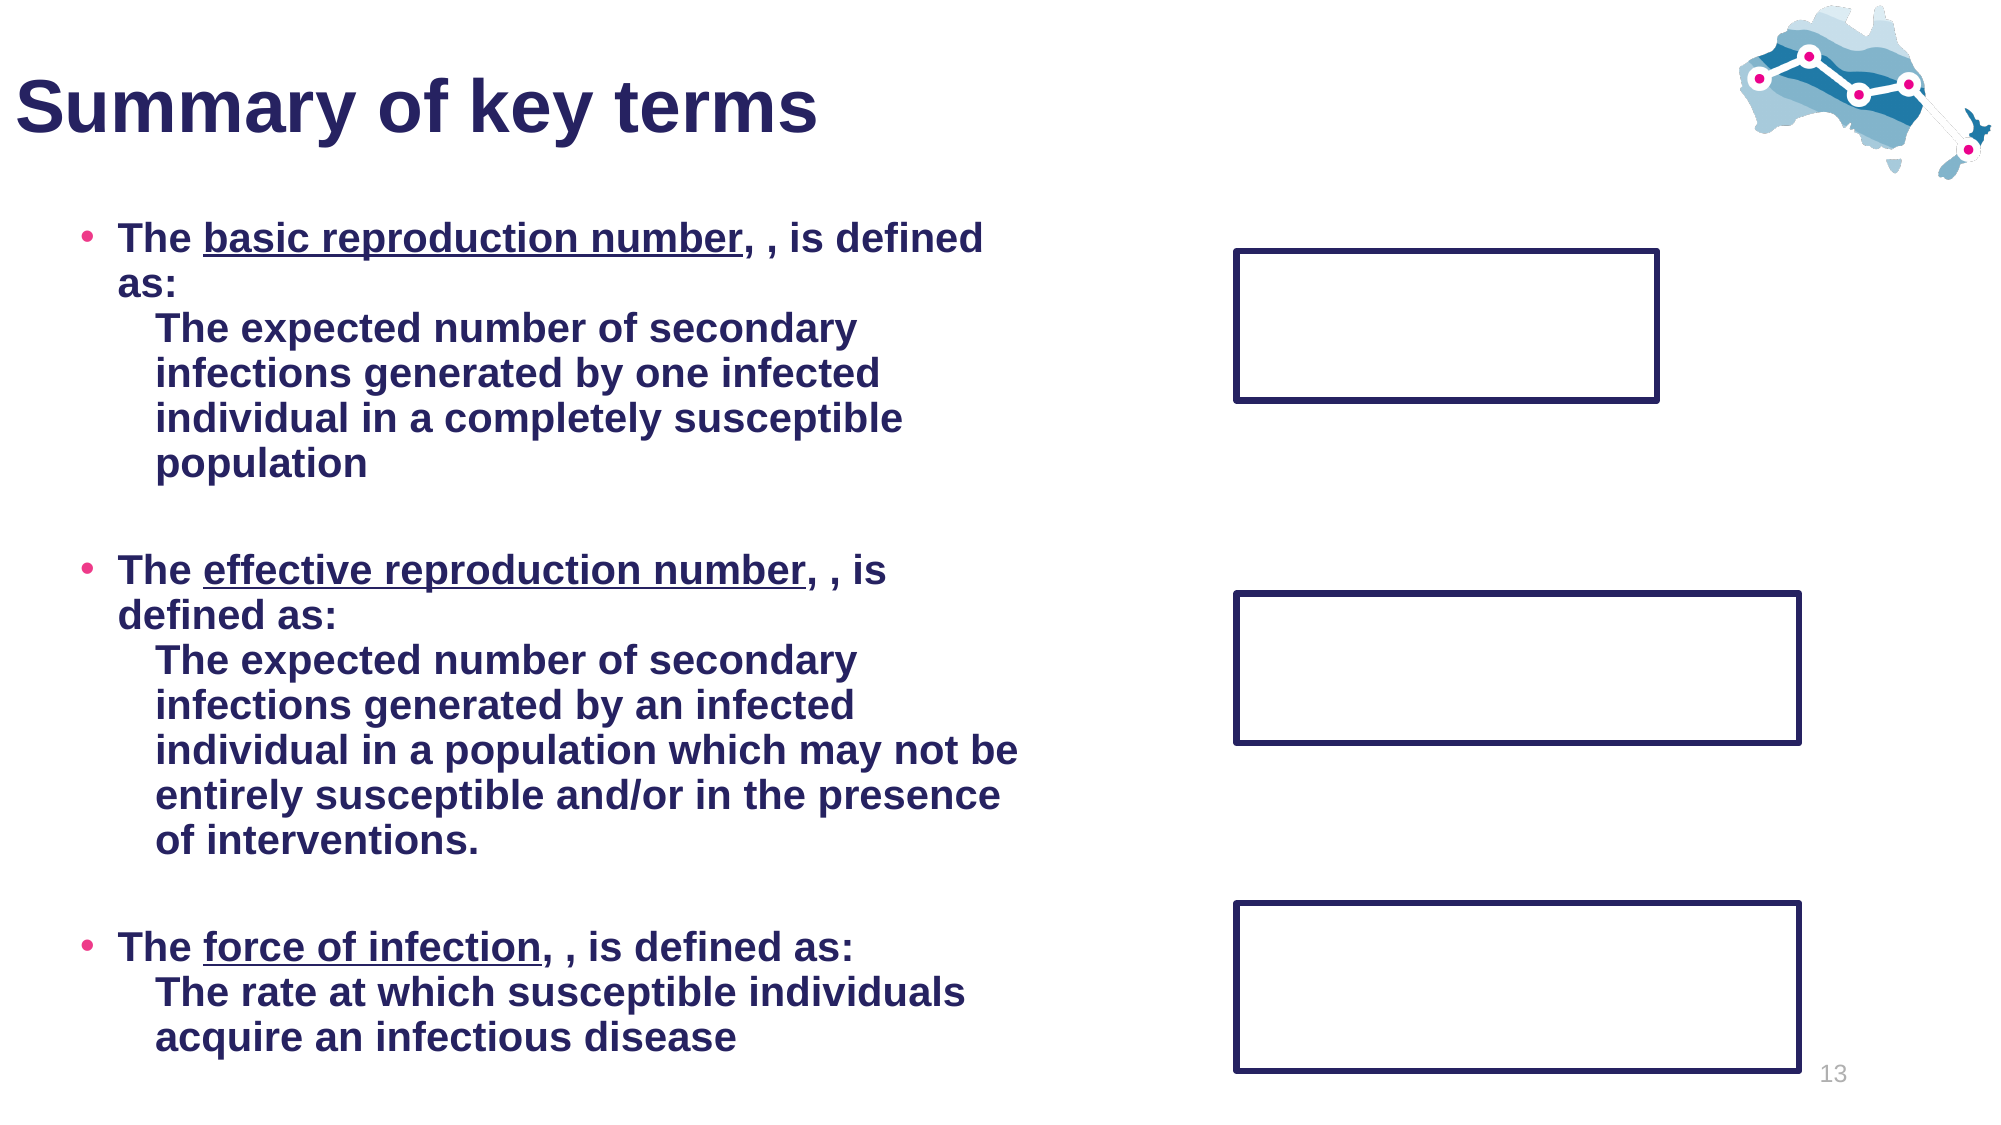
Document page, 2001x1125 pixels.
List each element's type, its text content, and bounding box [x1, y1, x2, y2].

picture [1724, 0, 2000, 185]
title Summary of key terms [0, 0, 1787, 218]
slide_number 13 [1412, 1042, 1863, 1103]
